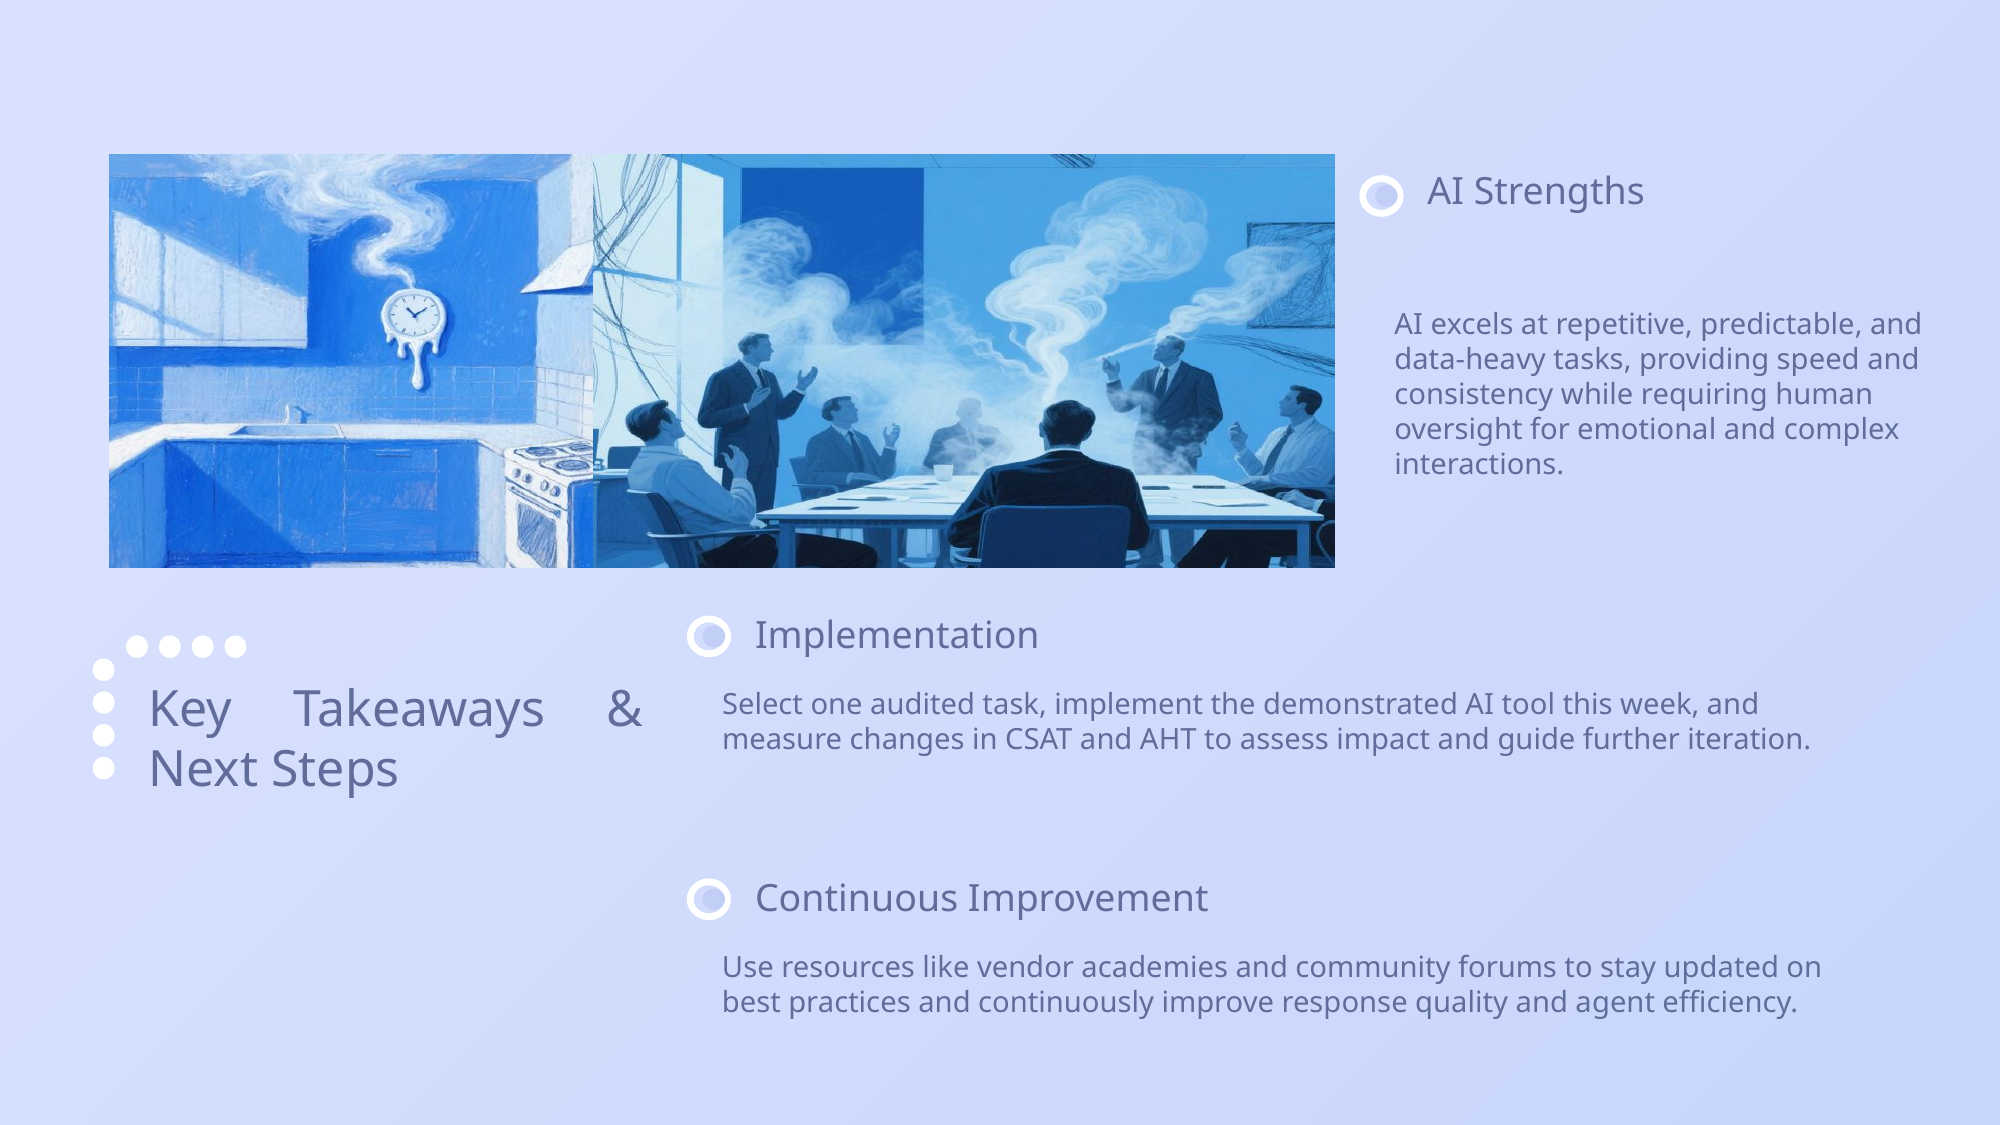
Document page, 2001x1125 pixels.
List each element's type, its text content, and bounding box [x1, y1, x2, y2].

text_box [191, 635, 214, 658]
picture [109, 154, 1335, 568]
text_box [702, 625, 726, 648]
text_box [690, 618, 728, 654]
text_box [702, 888, 726, 911]
text_box AI Strengths [1412, 159, 1937, 220]
text_box Select one audited task, implement the demonstrated AI tool this week, and measure changes in CSAT and AHT to assess impact and guide further iteration. [707, 677, 1873, 763]
text_box Continuous Improvement [740, 866, 1890, 927]
text_box [224, 635, 247, 658]
text_box [690, 881, 728, 917]
text_box Use resources like vendor academies and community forums to stay updated on best practices and continuously improve response quality and agent efficiency. [706, 940, 1873, 1026]
text_box [92, 724, 115, 747]
text_box [1375, 185, 1398, 207]
text_box [126, 635, 148, 658]
text_box AI excels at repetitive, predictable, and data-heavy tasks, providing speed and consistency while requiring human oversight for emotional and complex interactions. [1379, 297, 1955, 488]
text_box Key Takeaways & Next Steps [133, 669, 659, 1011]
text_box [158, 635, 181, 658]
text_box [1362, 178, 1401, 214]
text_box [92, 756, 115, 780]
text_box Implementation [740, 603, 1887, 664]
text_box [92, 691, 115, 714]
text_box [92, 658, 115, 681]
